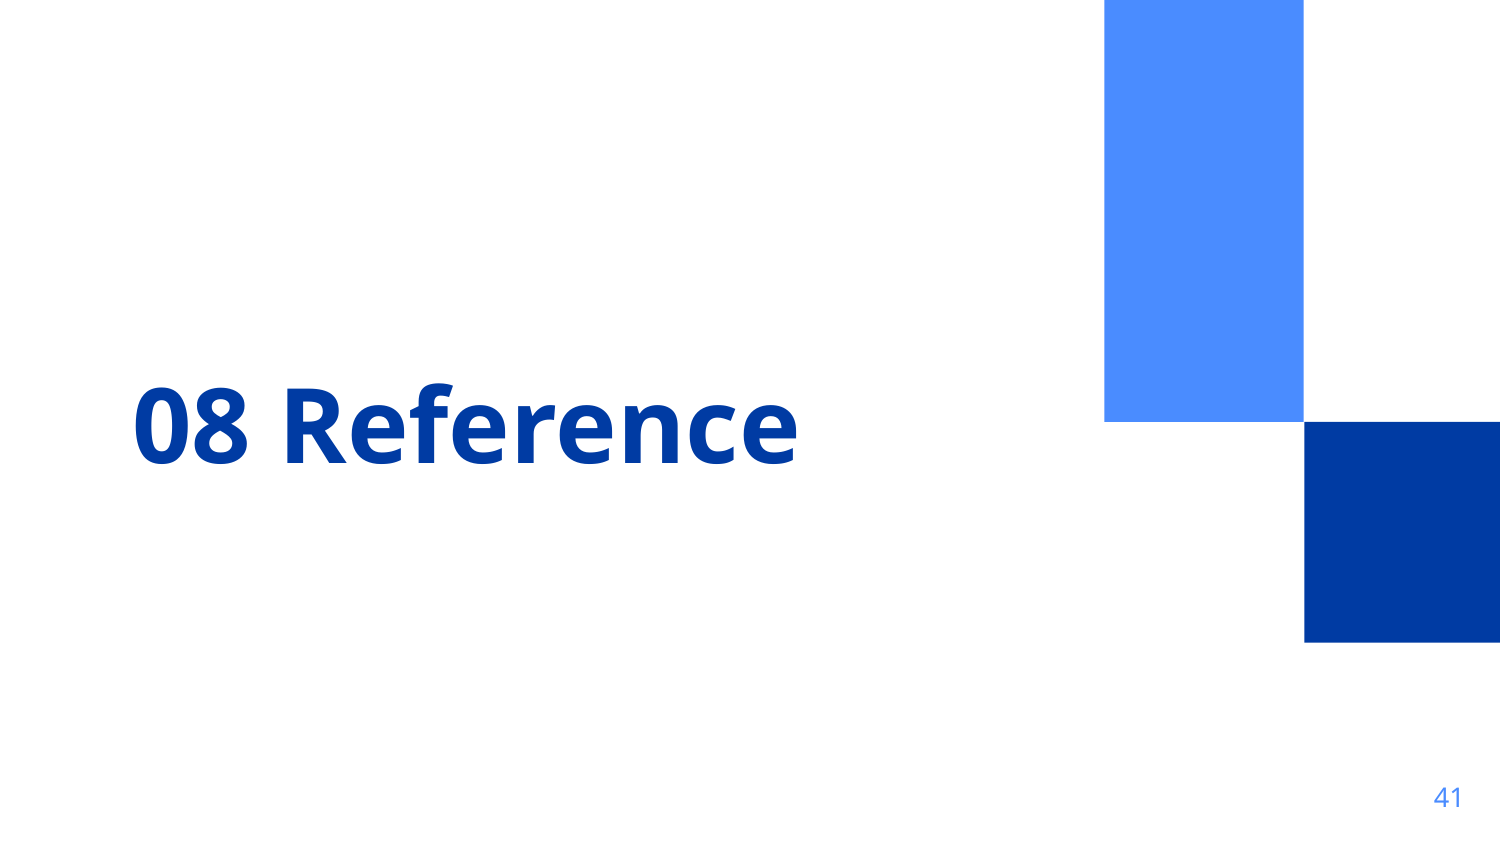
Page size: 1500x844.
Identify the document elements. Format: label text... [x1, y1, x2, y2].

title 08 Reference [116, 191, 1025, 652]
slide_number 41 [1389, 764, 1480, 830]
